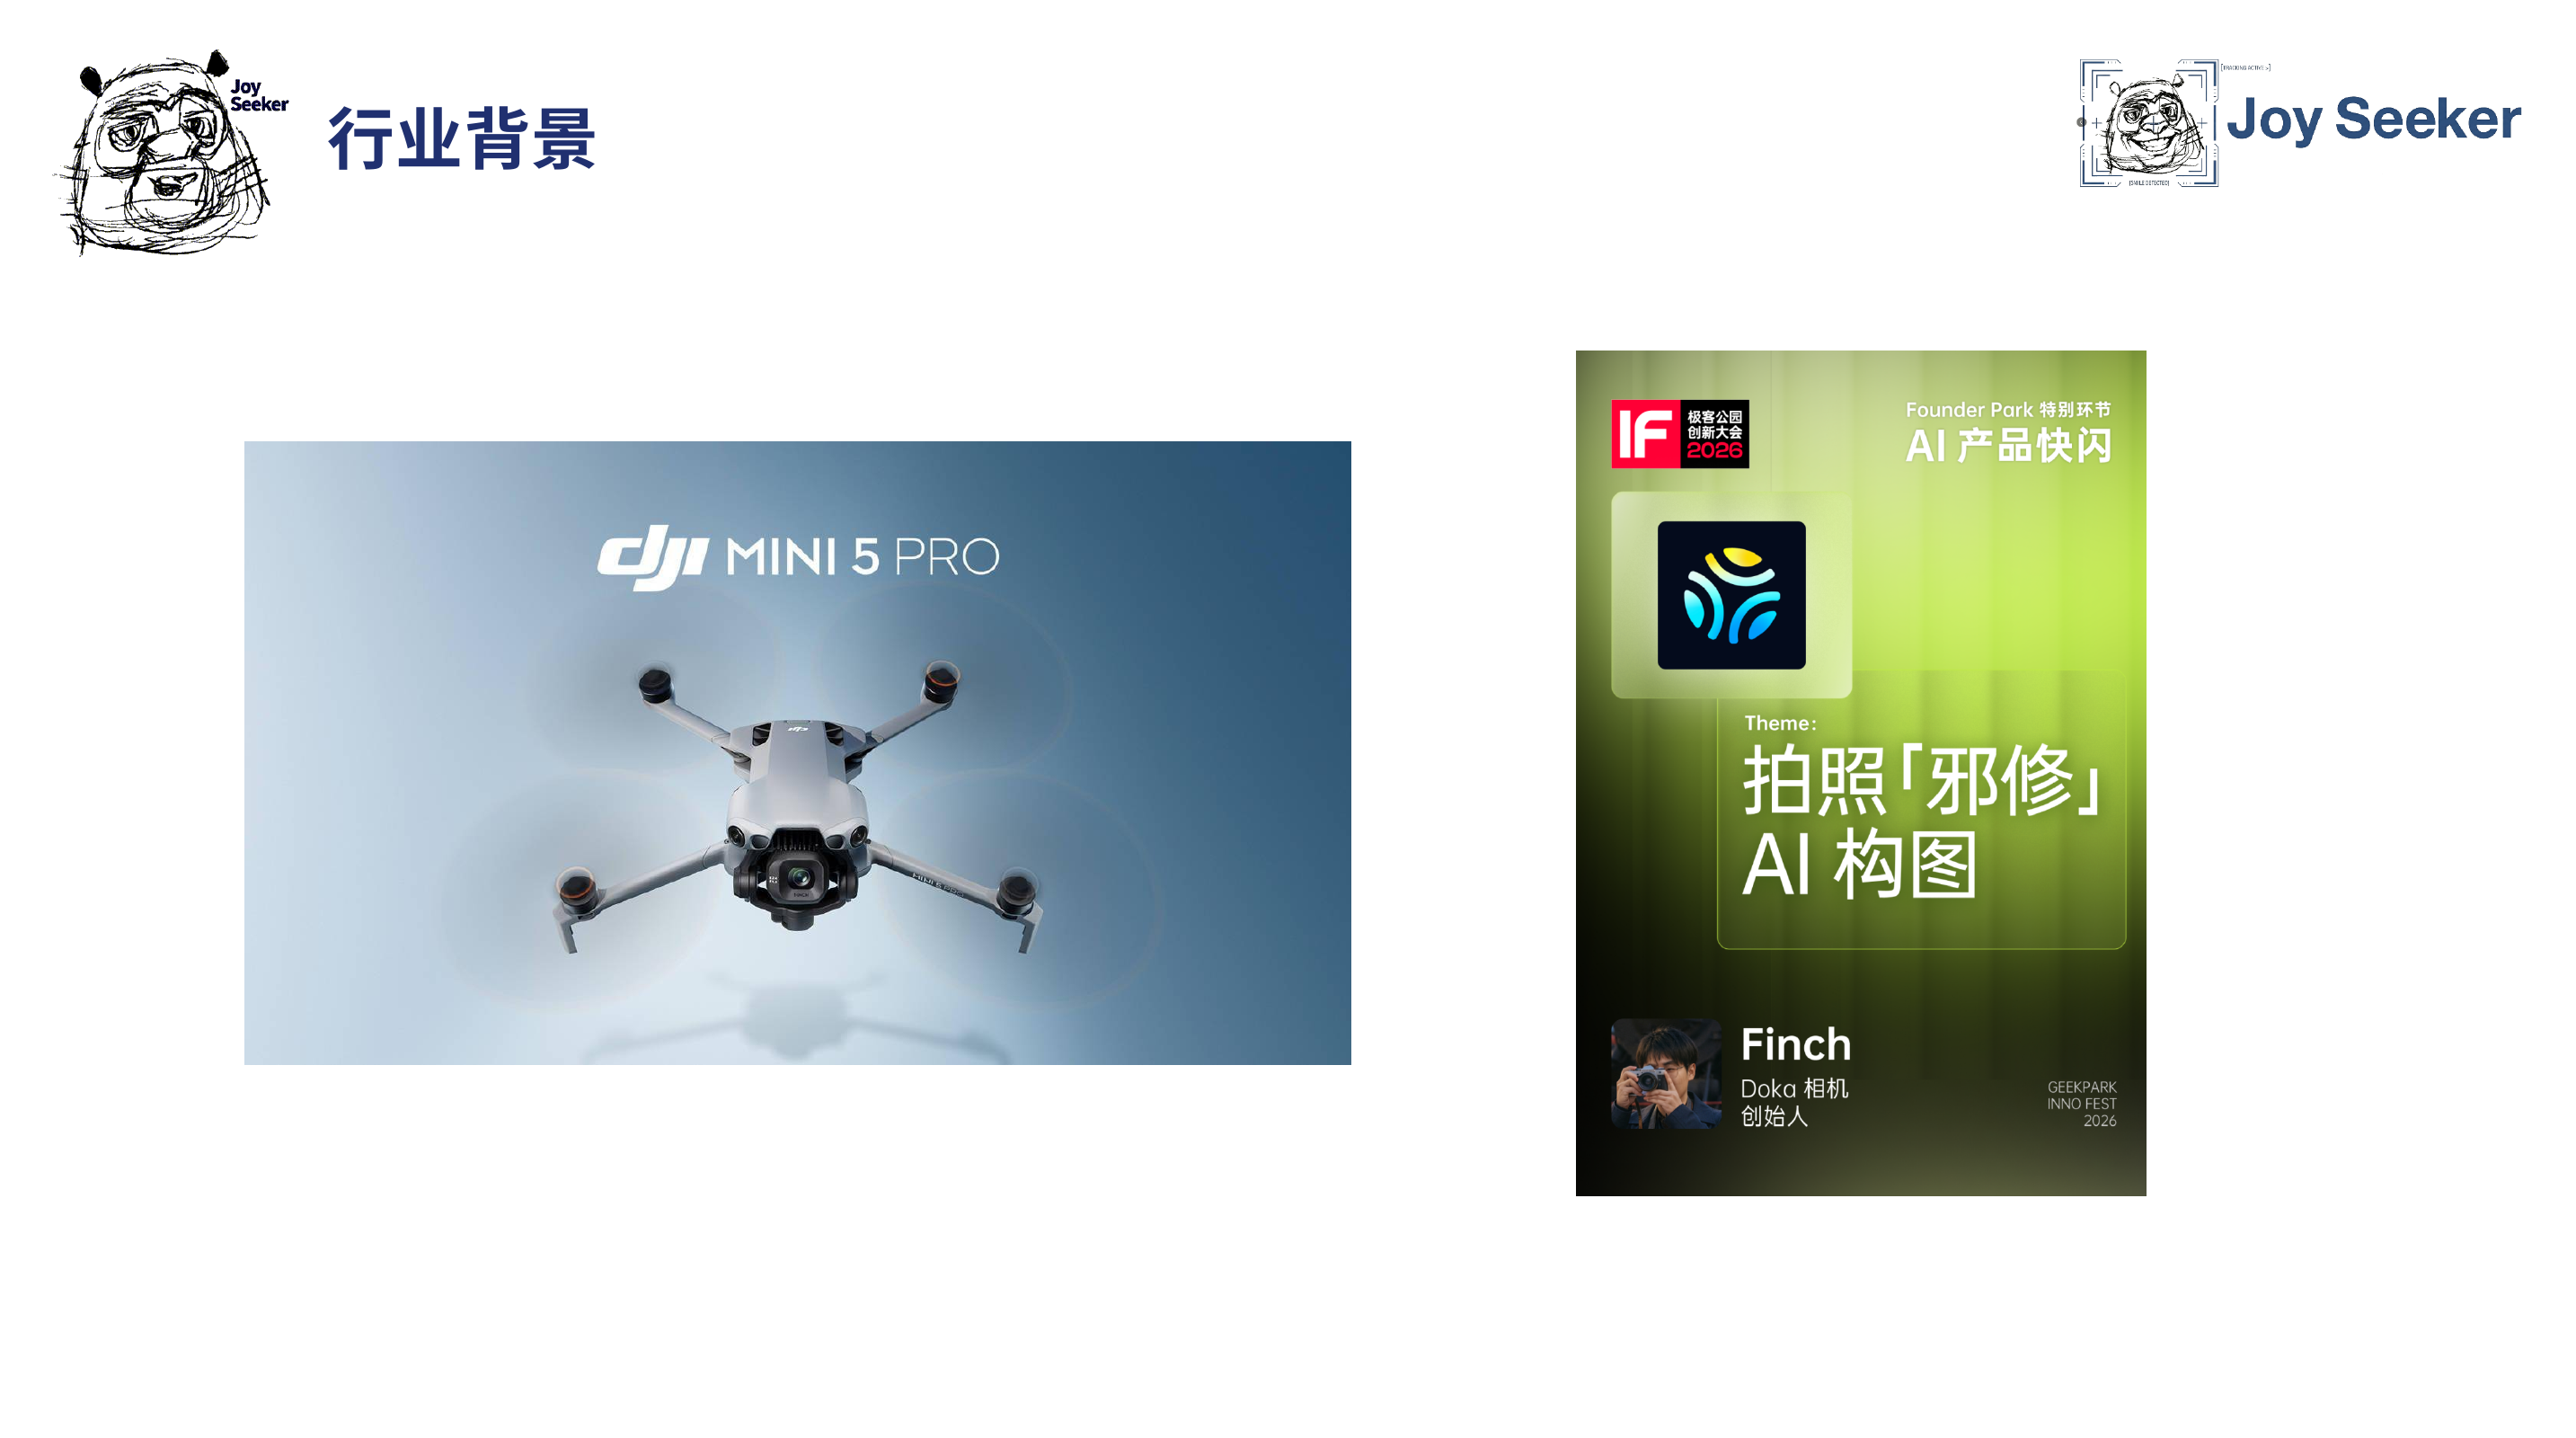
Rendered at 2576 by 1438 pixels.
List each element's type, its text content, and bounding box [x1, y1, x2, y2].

picture [38, 23, 294, 280]
picture [244, 441, 1351, 1065]
picture [1576, 351, 2147, 1196]
text_box 行业背景 [325, 102, 1054, 215]
picture [2073, 54, 2527, 190]
